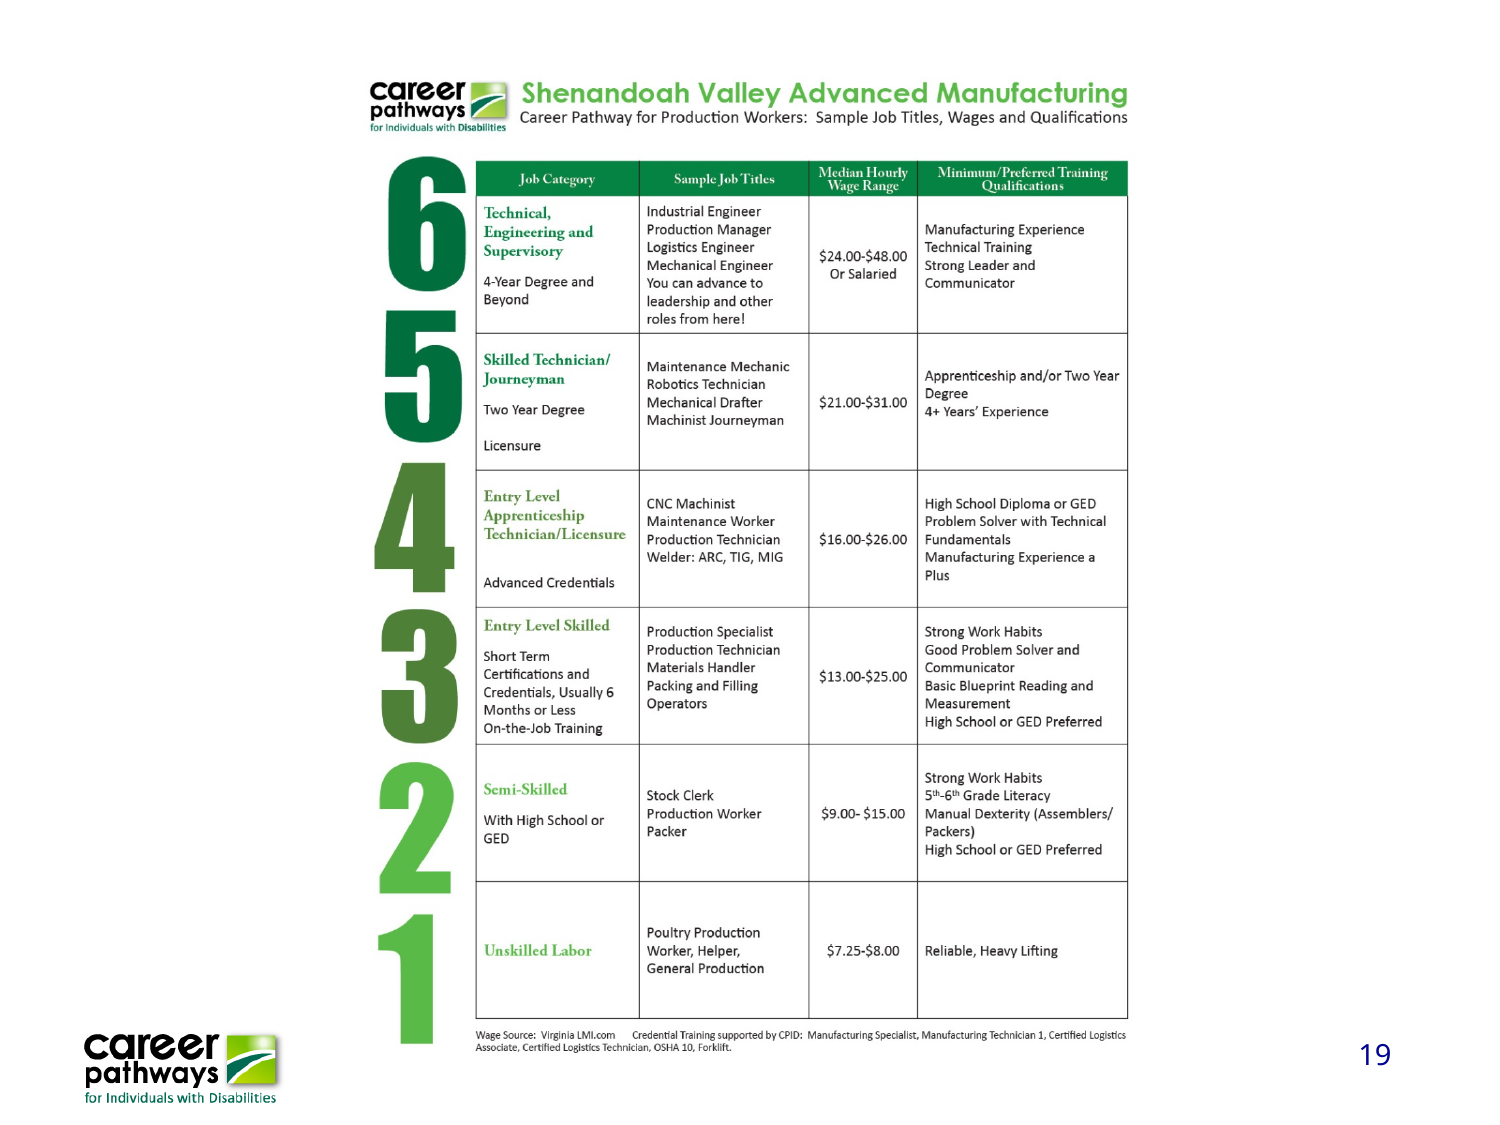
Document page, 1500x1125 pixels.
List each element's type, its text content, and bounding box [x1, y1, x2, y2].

picture [307, 0, 1190, 1125]
slide_number 19 [1325, 1026, 1425, 1087]
picture [77, 1026, 285, 1107]
